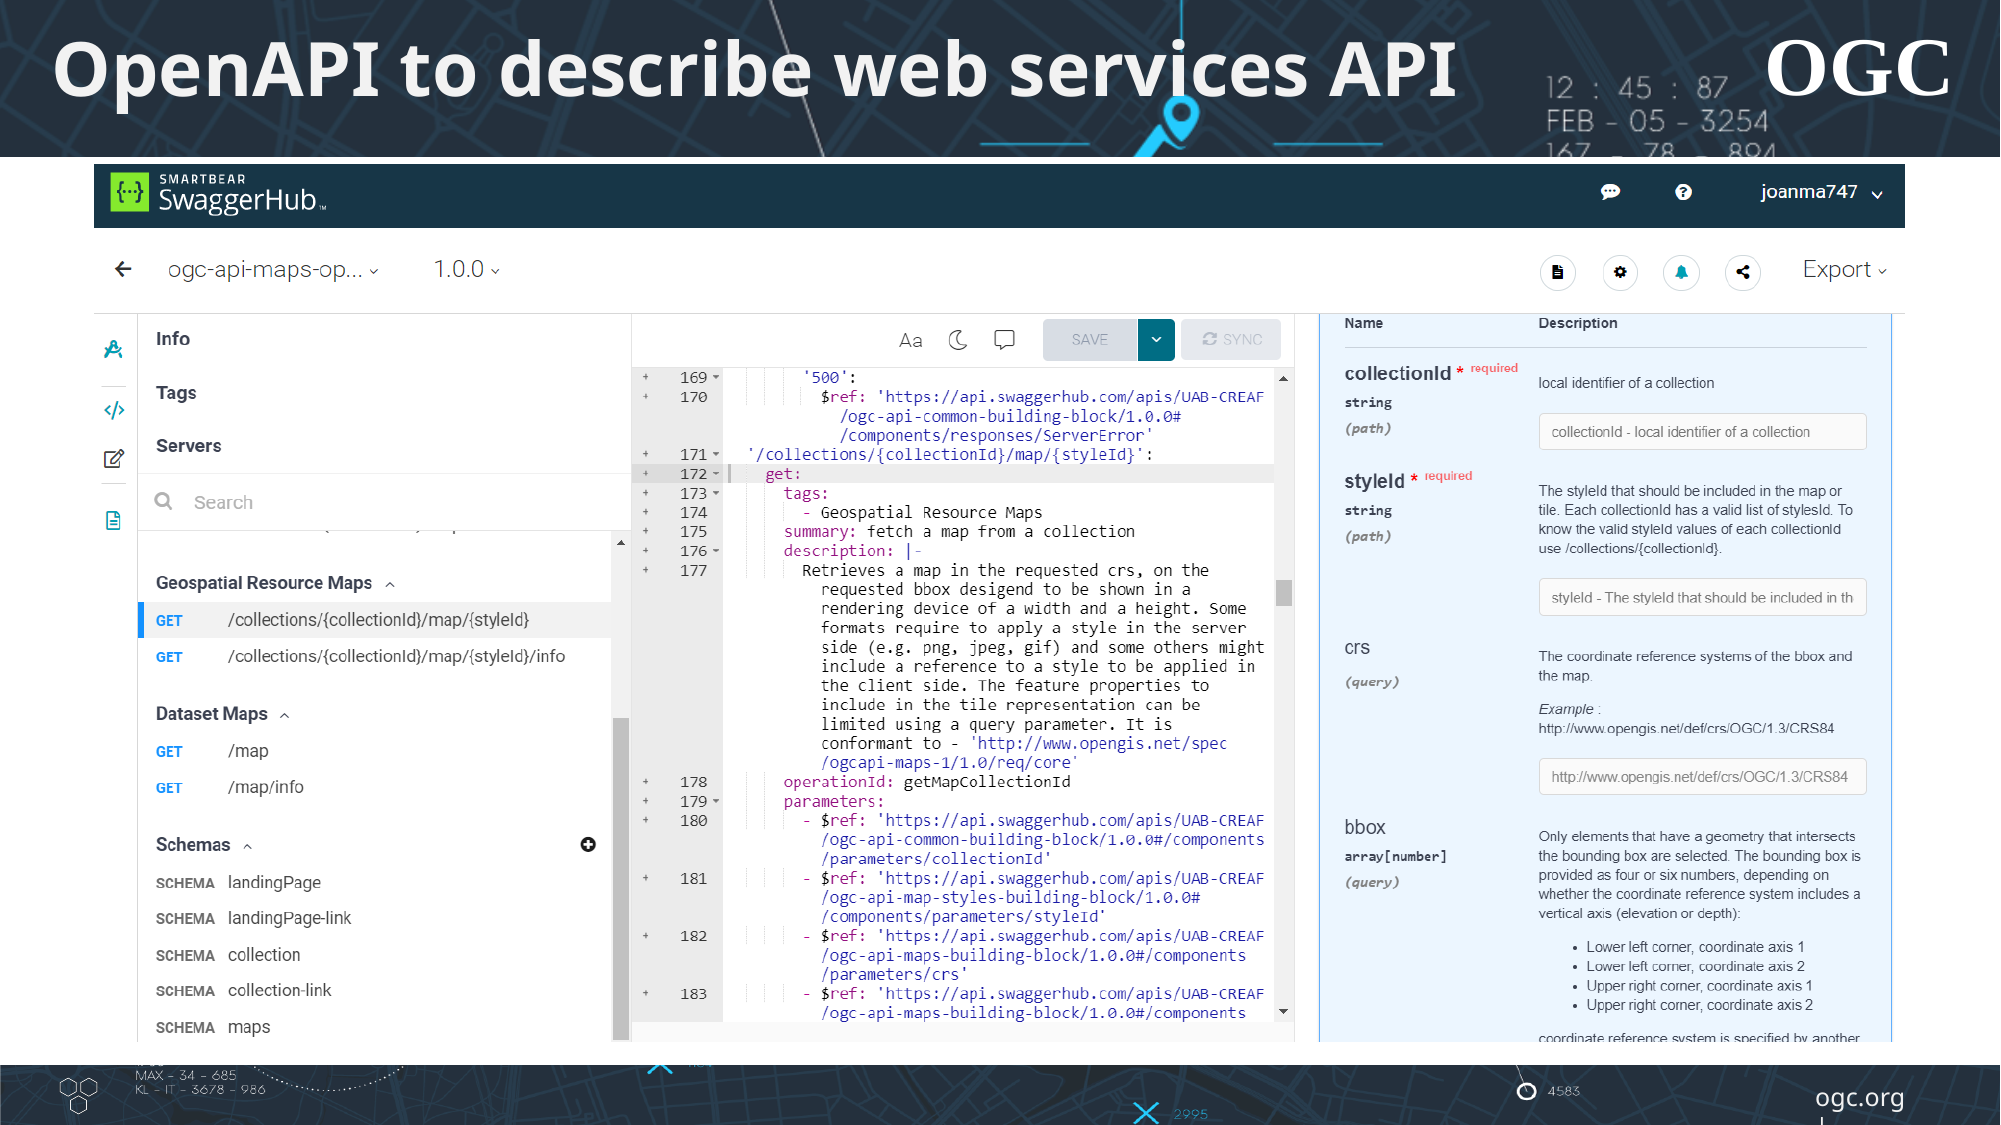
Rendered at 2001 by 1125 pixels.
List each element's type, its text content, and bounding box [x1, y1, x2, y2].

picture [51, 1069, 106, 1123]
title OpenAPI to describe web services API [36, 9, 1762, 135]
picture [94, 164, 1905, 1042]
